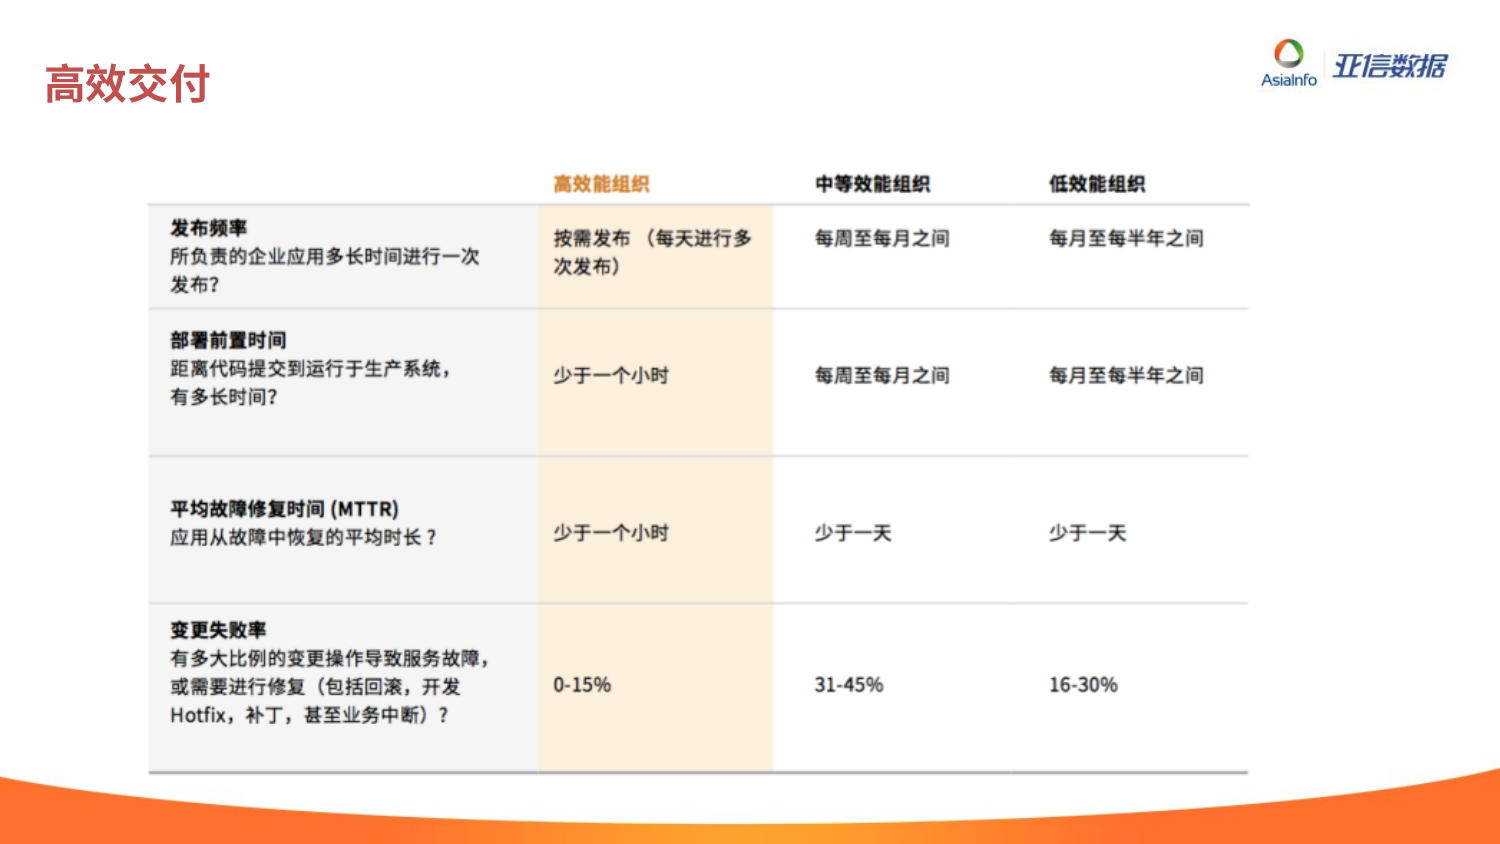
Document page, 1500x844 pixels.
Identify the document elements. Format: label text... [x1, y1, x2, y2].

picture [0, 0, 1500, 844]
title 高效交付 [29, 26, 1477, 116]
